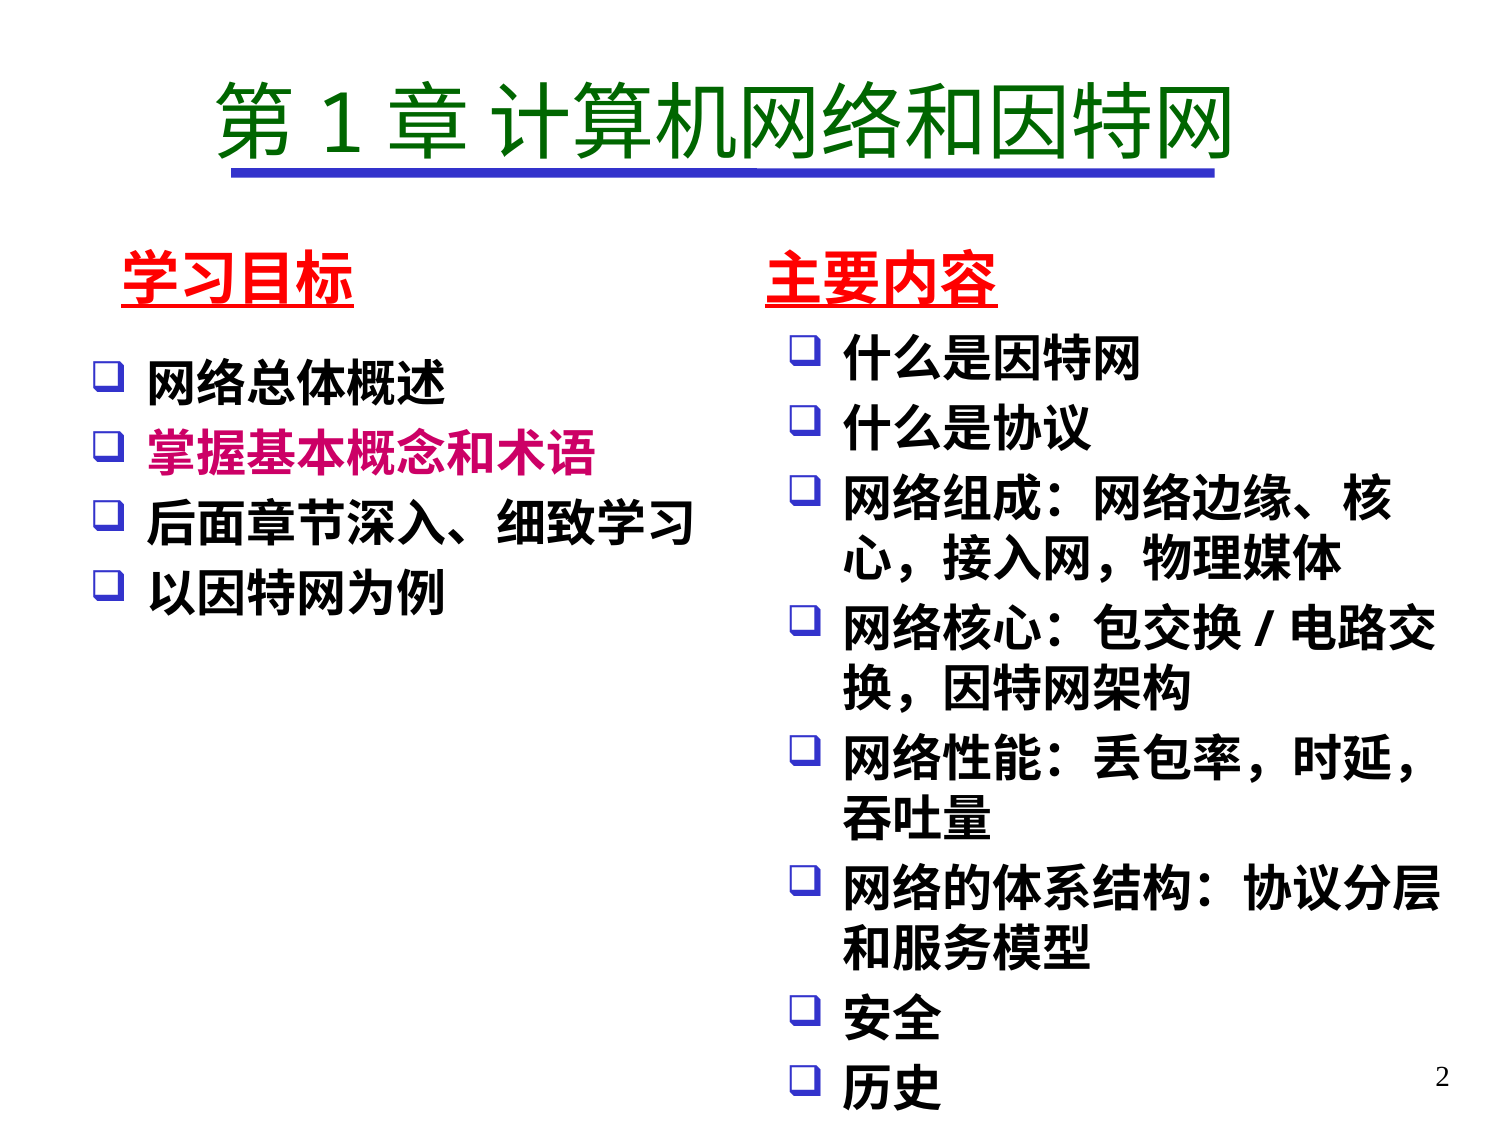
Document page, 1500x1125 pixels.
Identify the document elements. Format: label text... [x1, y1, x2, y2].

text_box 学习目标 主要内容 [106, 233, 1310, 319]
title 第1章 计算机网络和因特网 [87, 24, 1363, 213]
text_box 什么是因特网 什么是协议 网络组成：网络边缘、核心，接入网，物理媒体 网络核心：包交换/电路交换，因特网架构 网络性能：丢包率，时延，吞吐量 网络的体系结构：协议分层和服务模型 安全 历史 [771, 318, 1469, 978]
slide_number 2 [1362, 1050, 1466, 1125]
text_box 网络总体概述 掌握基本概念和术语 后面章节深入、细致学习 以因特网为例 [74, 344, 771, 755]
